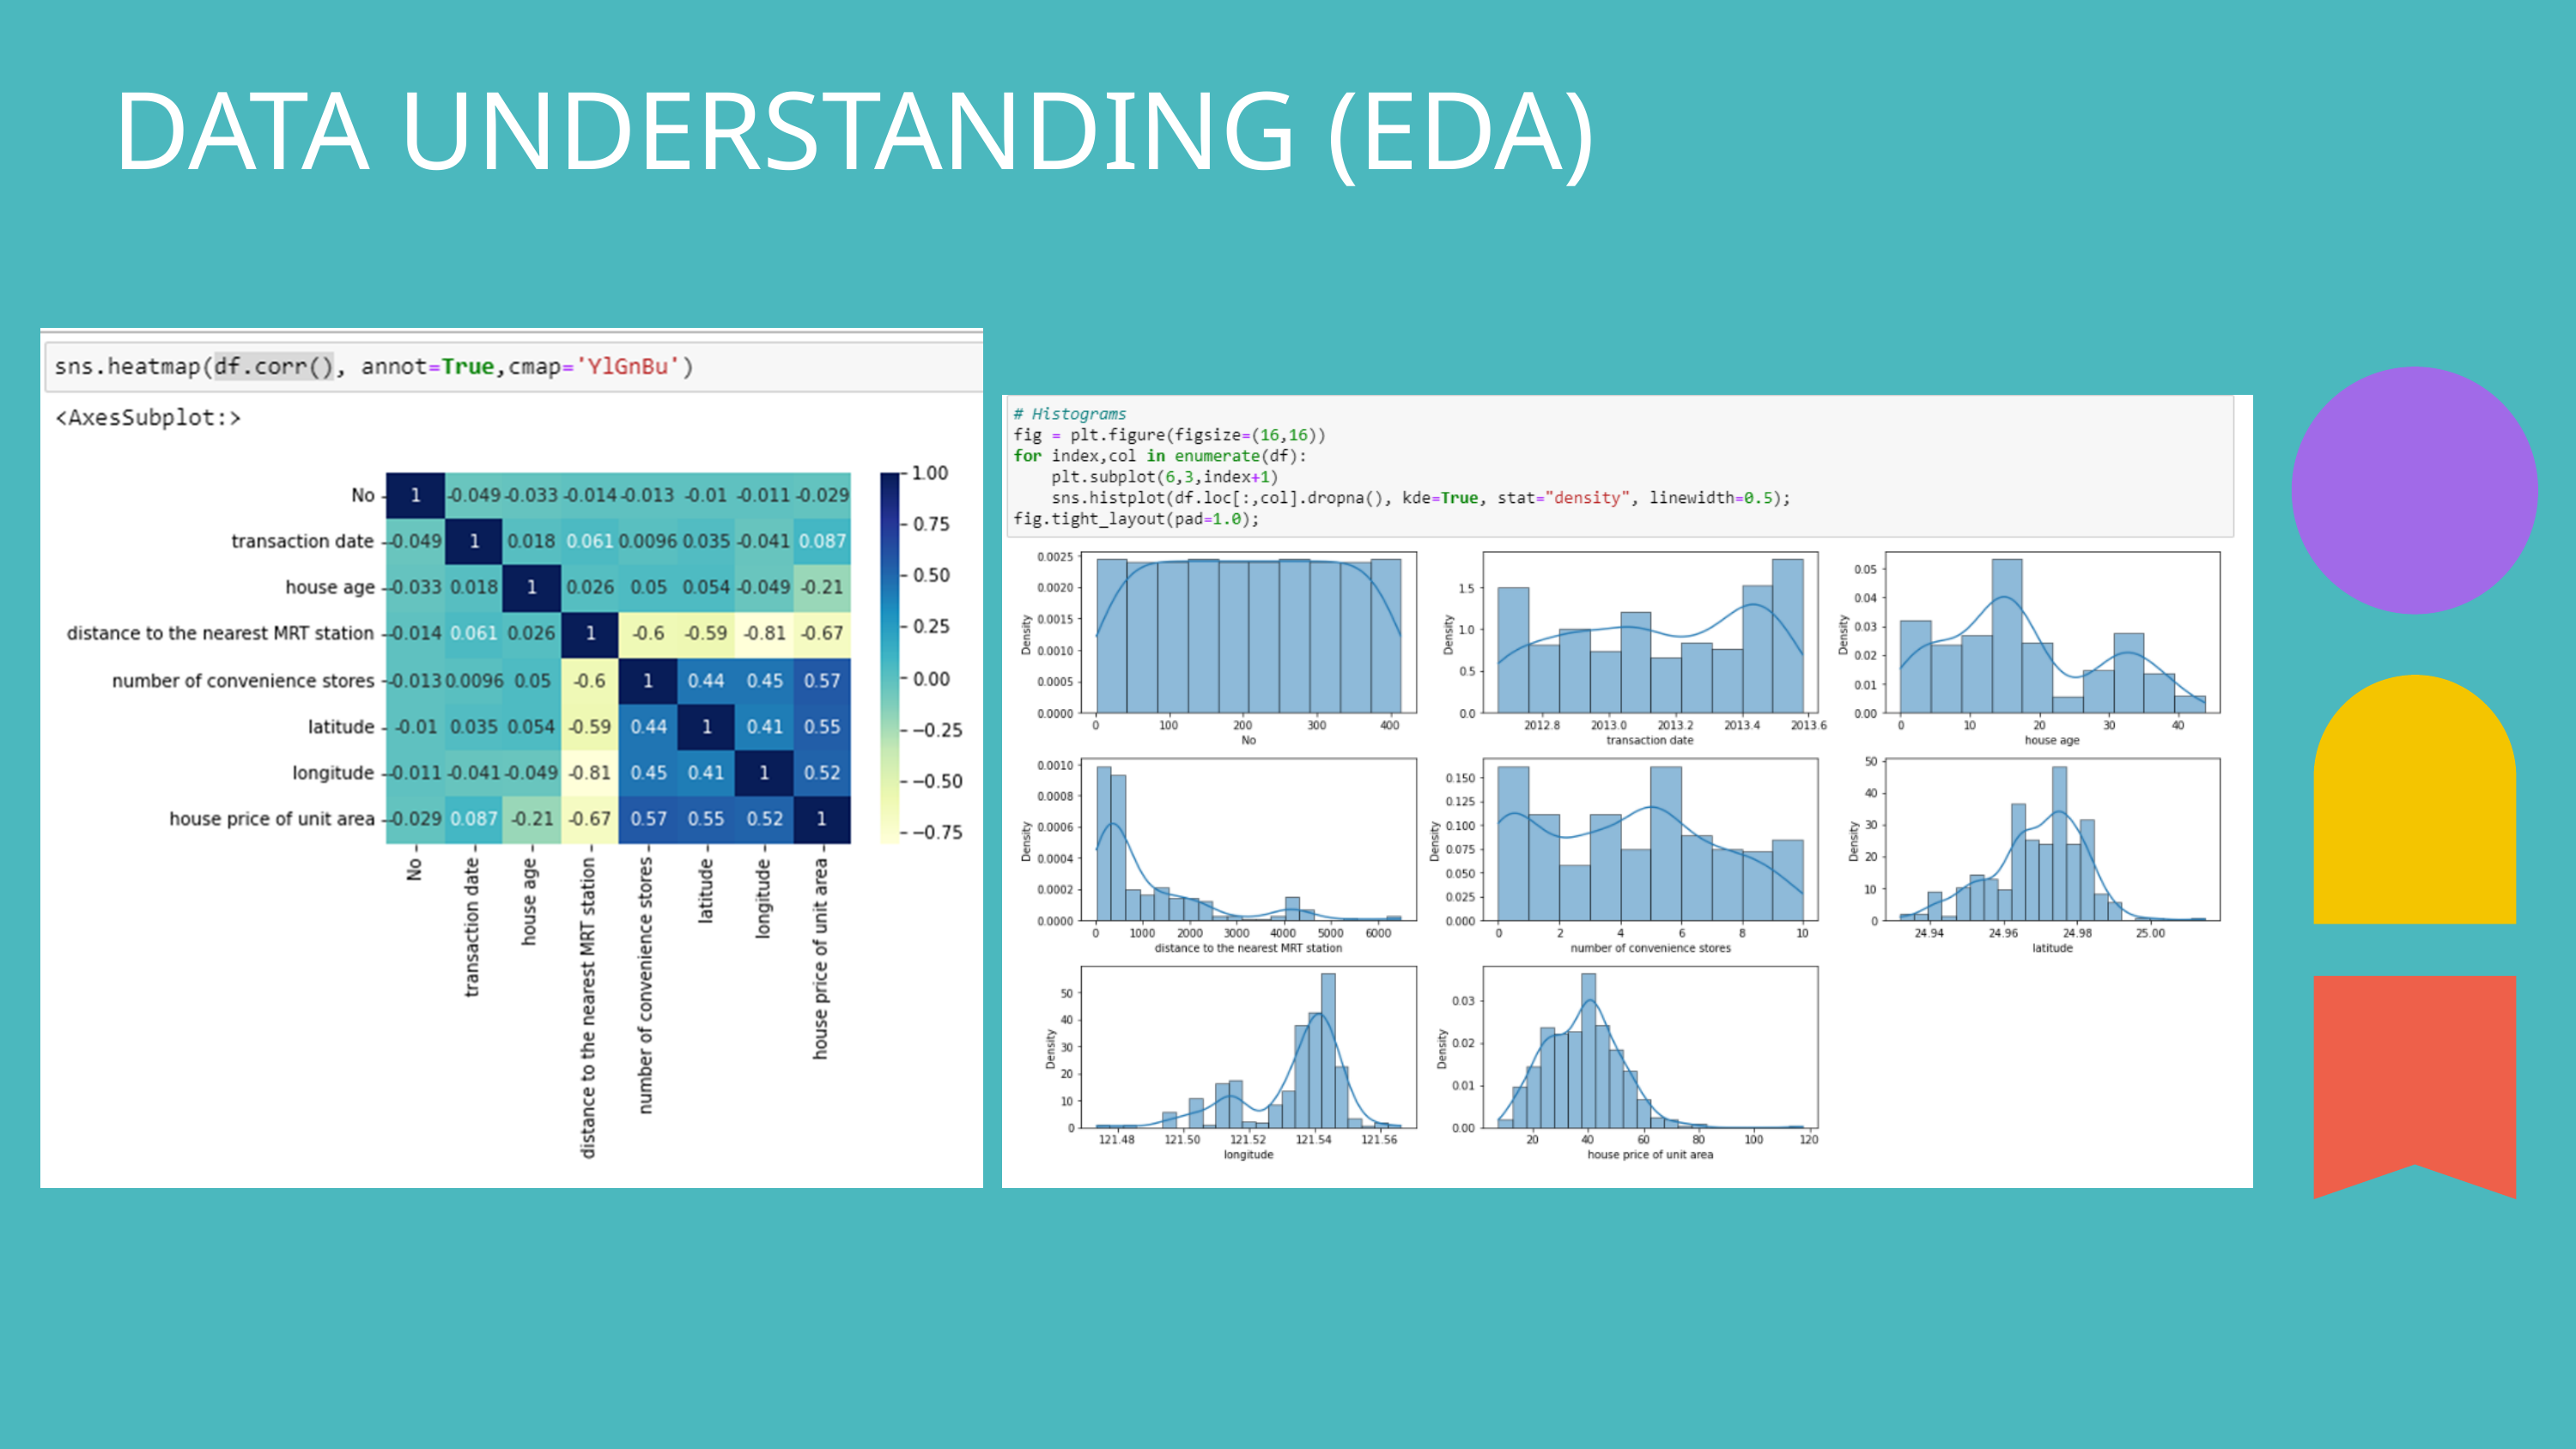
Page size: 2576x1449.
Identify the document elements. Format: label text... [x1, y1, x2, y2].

text_box DATA UNDERSTANDING (EDA) [112, 36, 2132, 191]
picture [1002, 395, 2253, 1188]
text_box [2313, 957, 2517, 1200]
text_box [2291, 366, 2539, 615]
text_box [2313, 674, 2517, 925]
picture [40, 327, 983, 1188]
